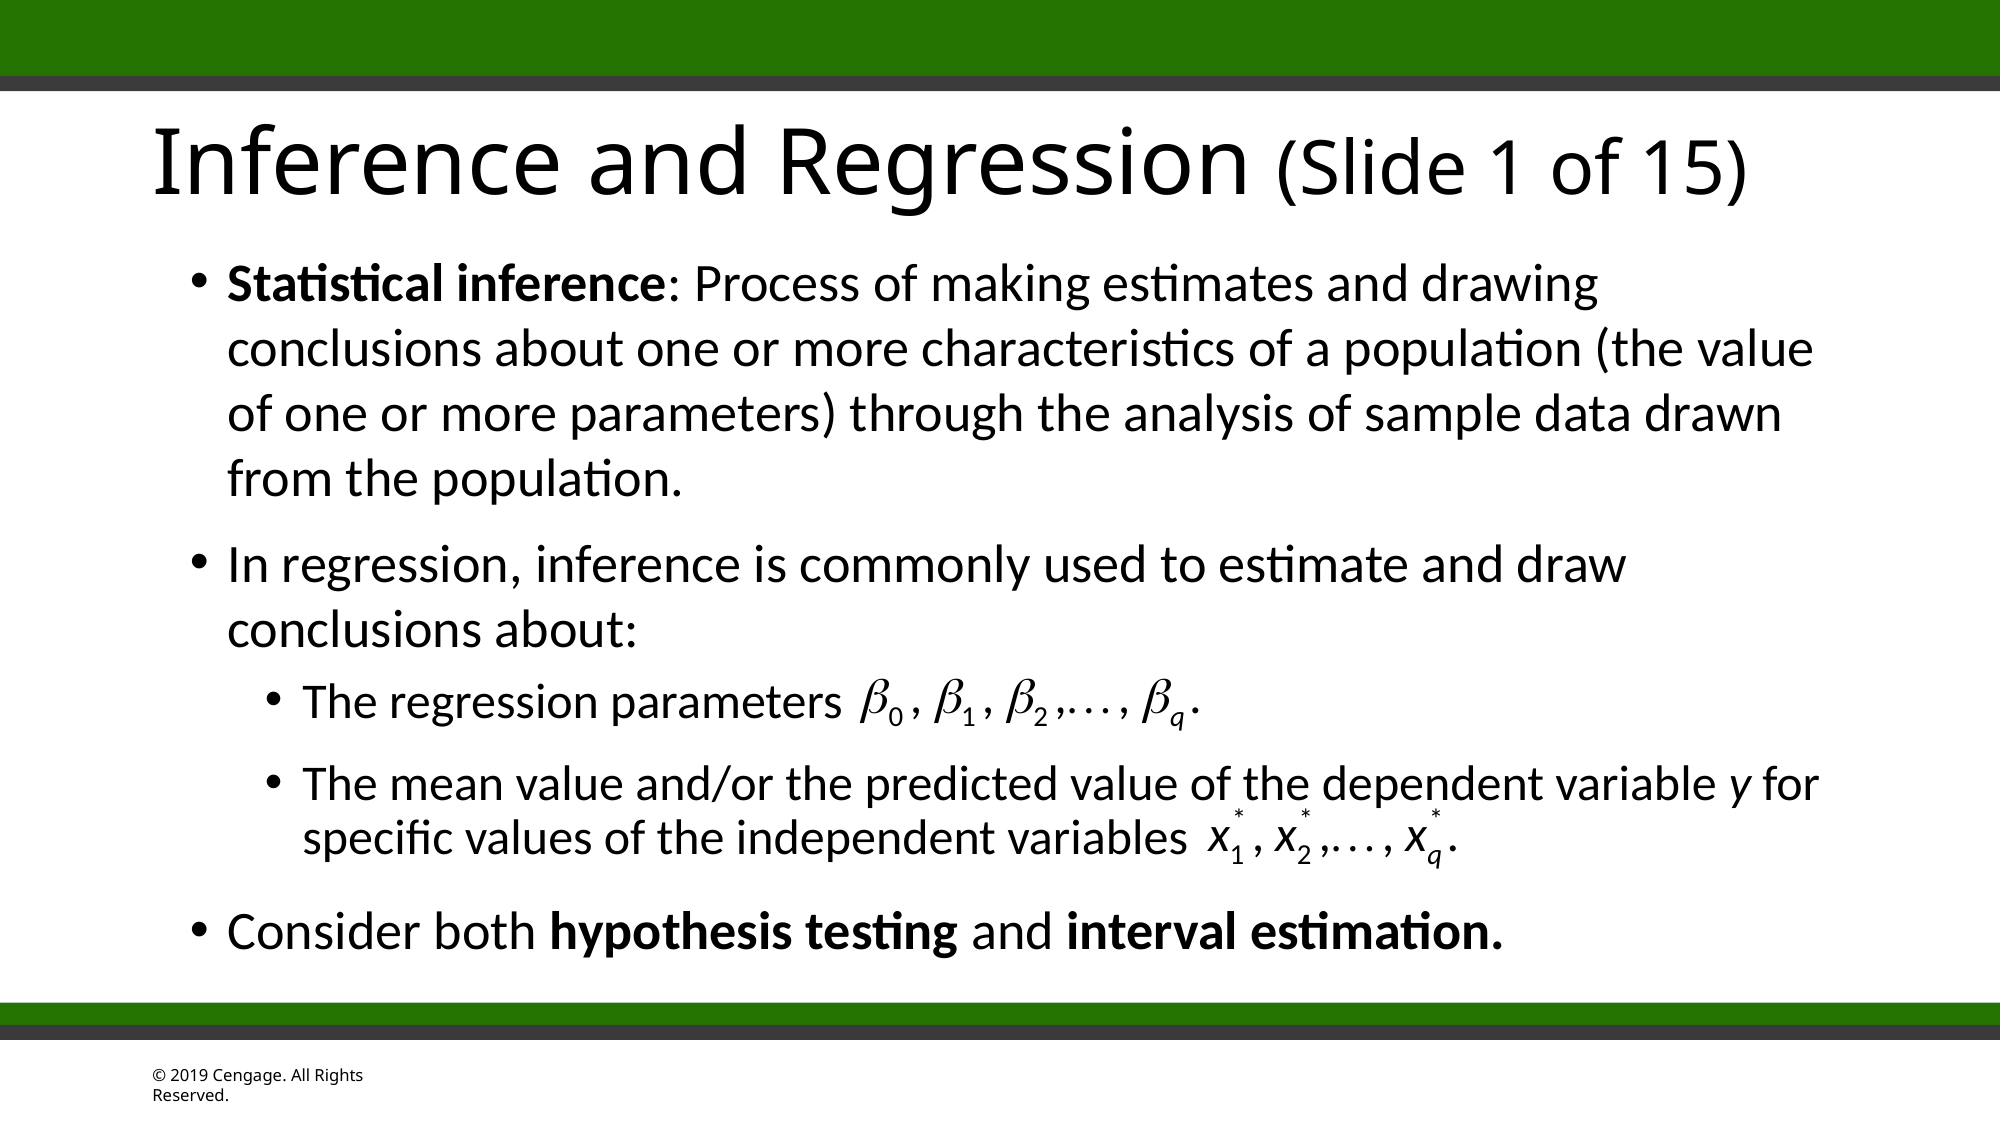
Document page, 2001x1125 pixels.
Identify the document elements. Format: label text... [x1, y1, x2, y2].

title Inference and Regression (Slide 1 of 15) [137, 104, 1863, 225]
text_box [850, 663, 1210, 743]
list Consider both hypothesis testing and interval estimation. [137, 895, 1863, 1019]
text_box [1199, 797, 1466, 881]
list Statistical inference: Process of making estimates and drawing conclusions about one or more characteristics of a population (the value of one or more parameters) through the analysis of sample data drawn from the population. In regression, inference is commonly used to estimate and draw conclusions about: The regression parameters [137, 239, 1863, 345]
list The mean value and/or the predicted value of the dependent variable y for specific values of the independent variables [137, 750, 1863, 895]
